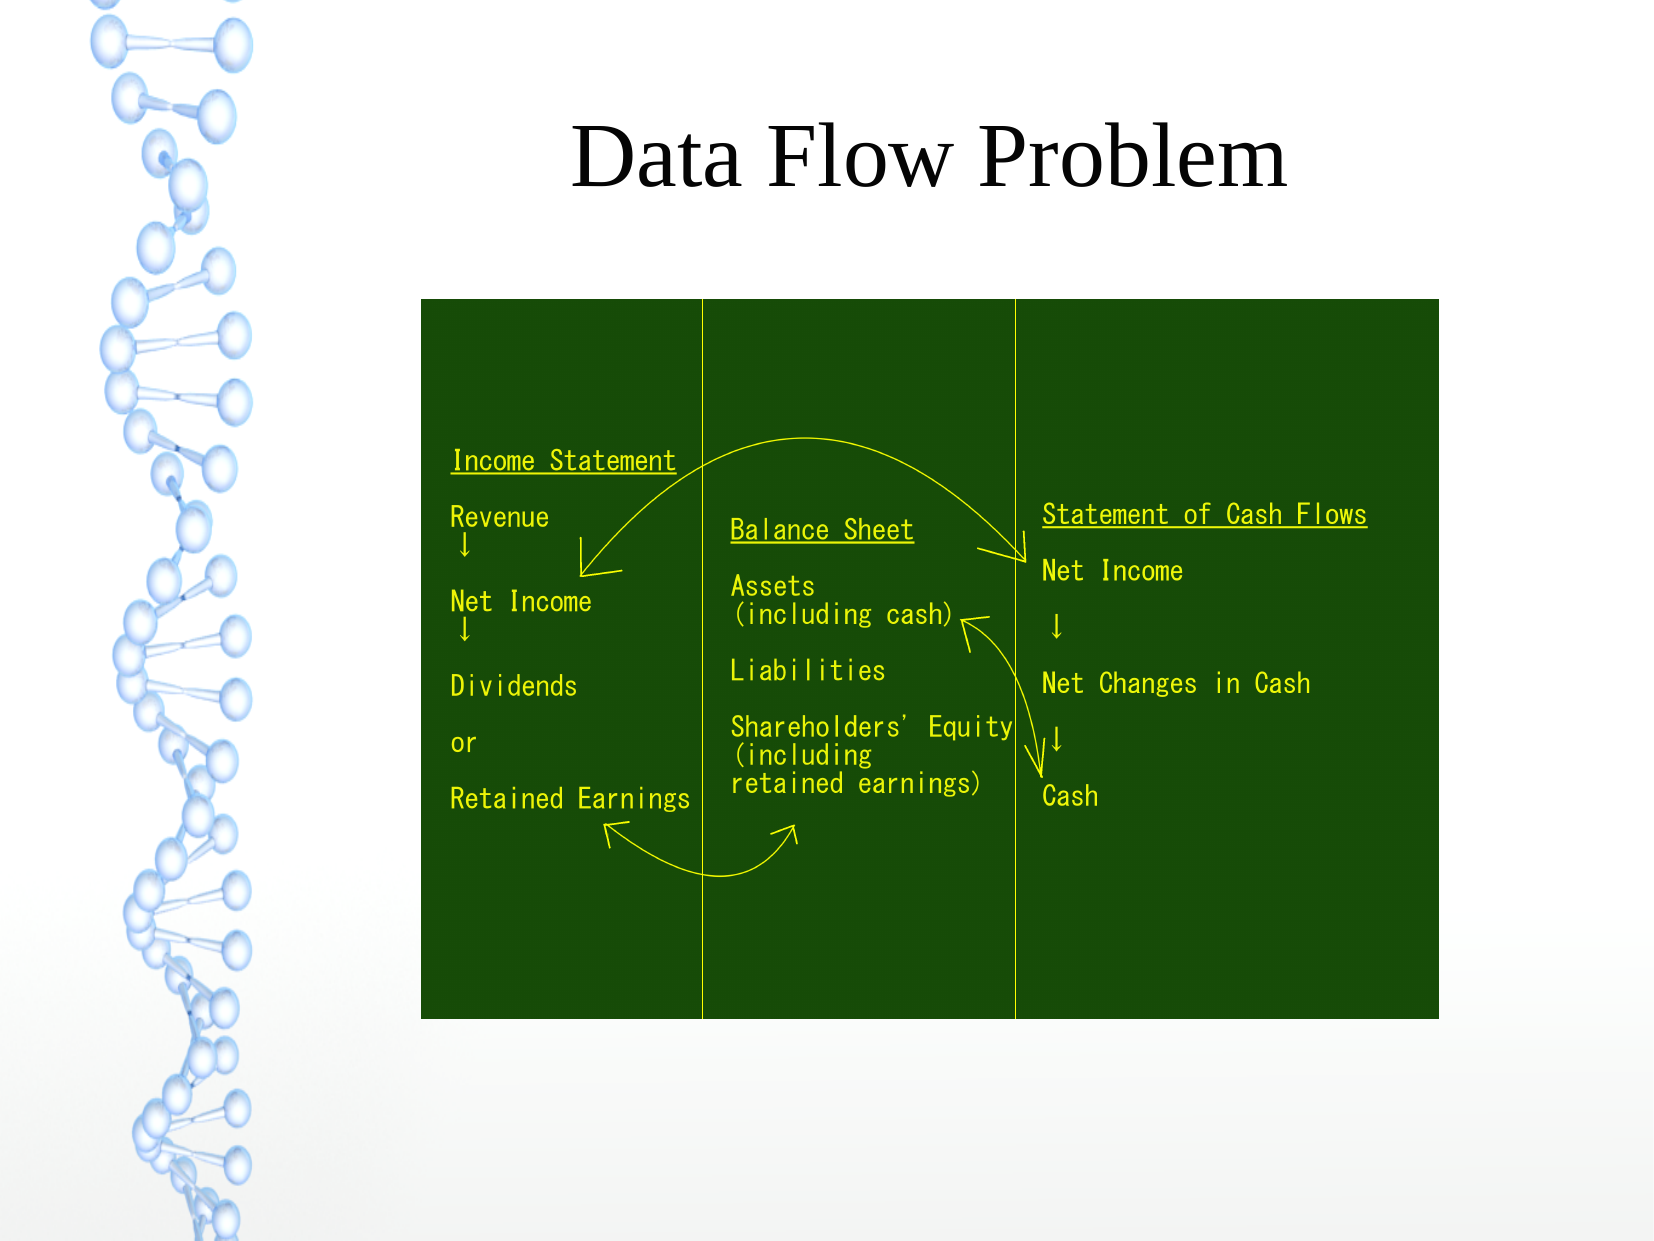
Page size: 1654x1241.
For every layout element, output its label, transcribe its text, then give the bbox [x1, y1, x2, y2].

text_box Data Flow Problem [265, 47, 1595, 252]
picture [0, 0, 1654, 1241]
